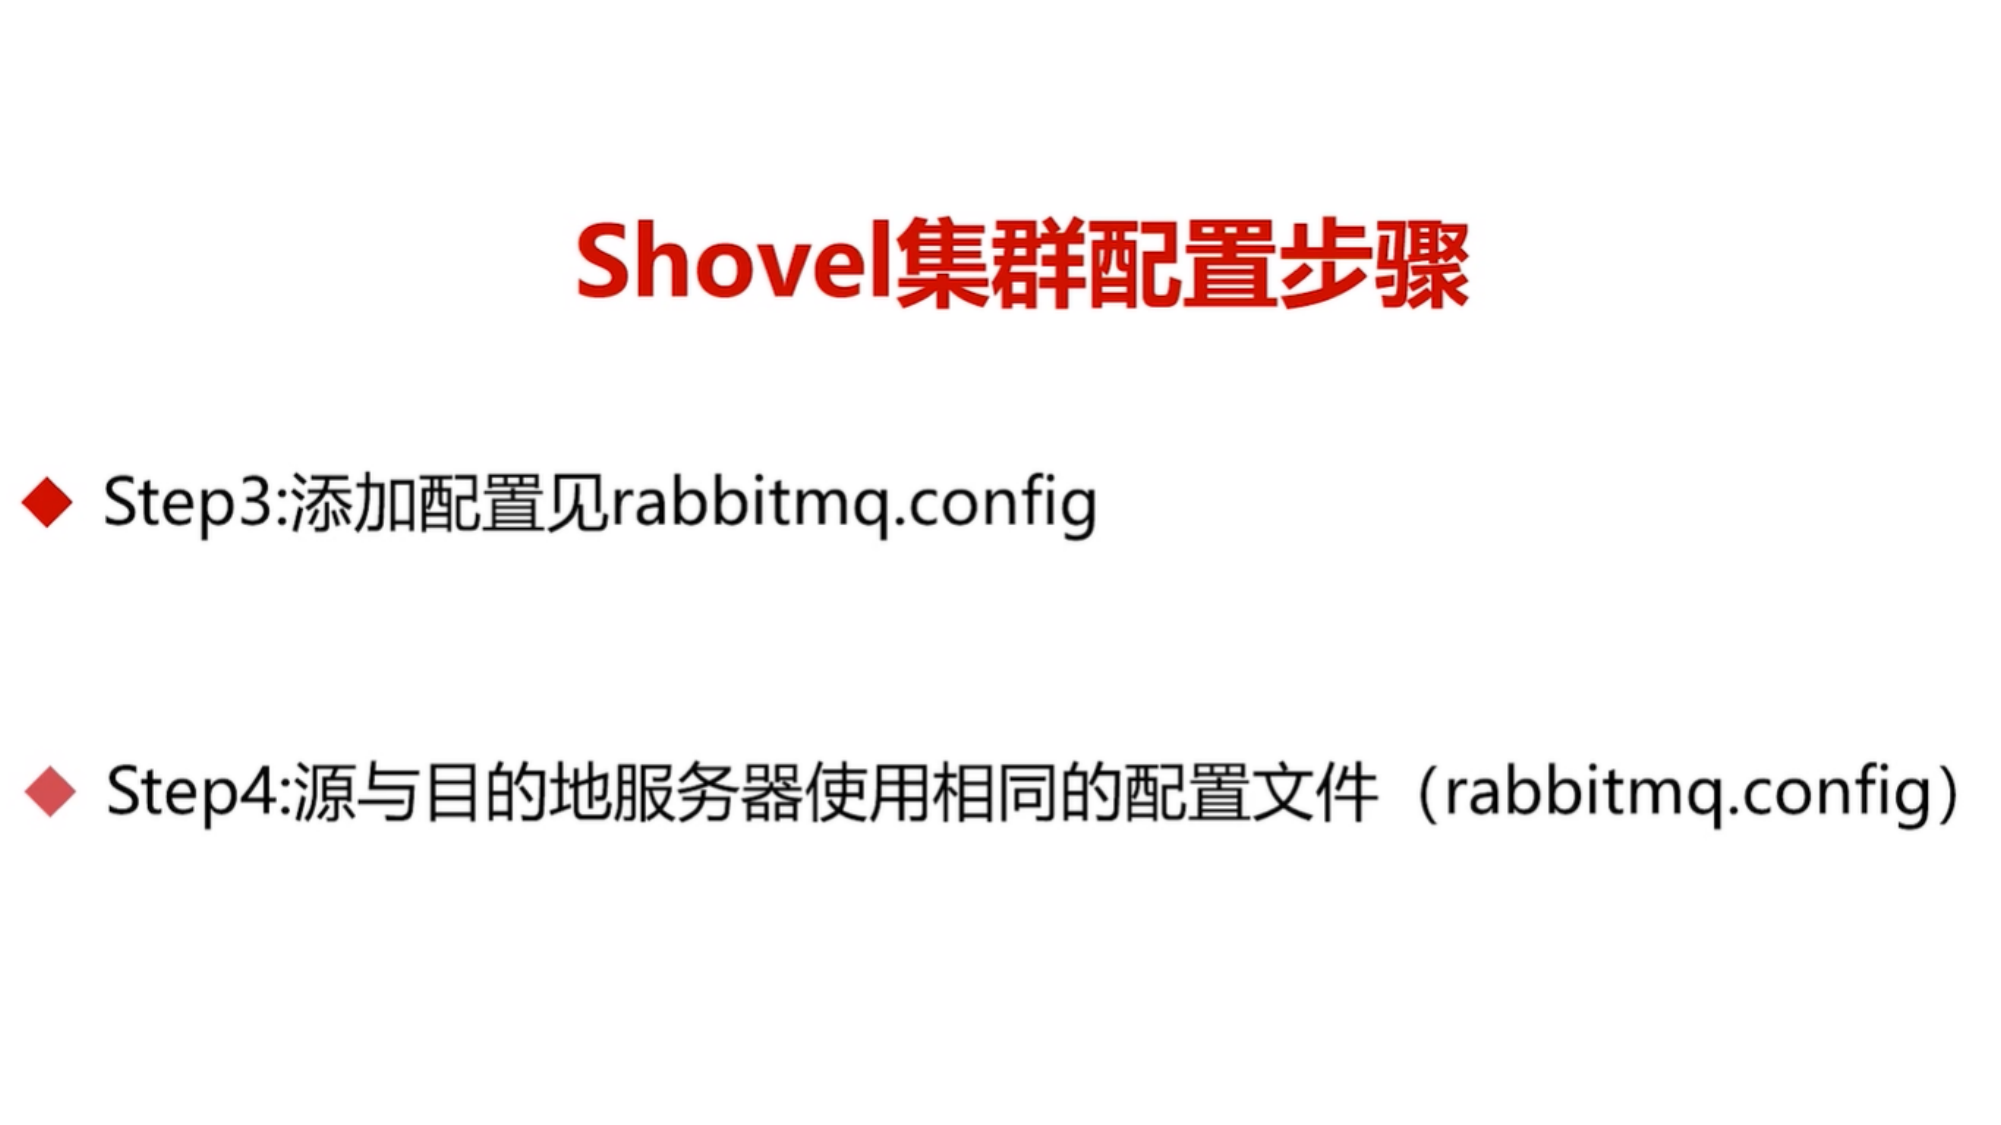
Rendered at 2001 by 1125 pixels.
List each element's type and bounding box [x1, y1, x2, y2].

picture [0, 180, 2000, 945]
